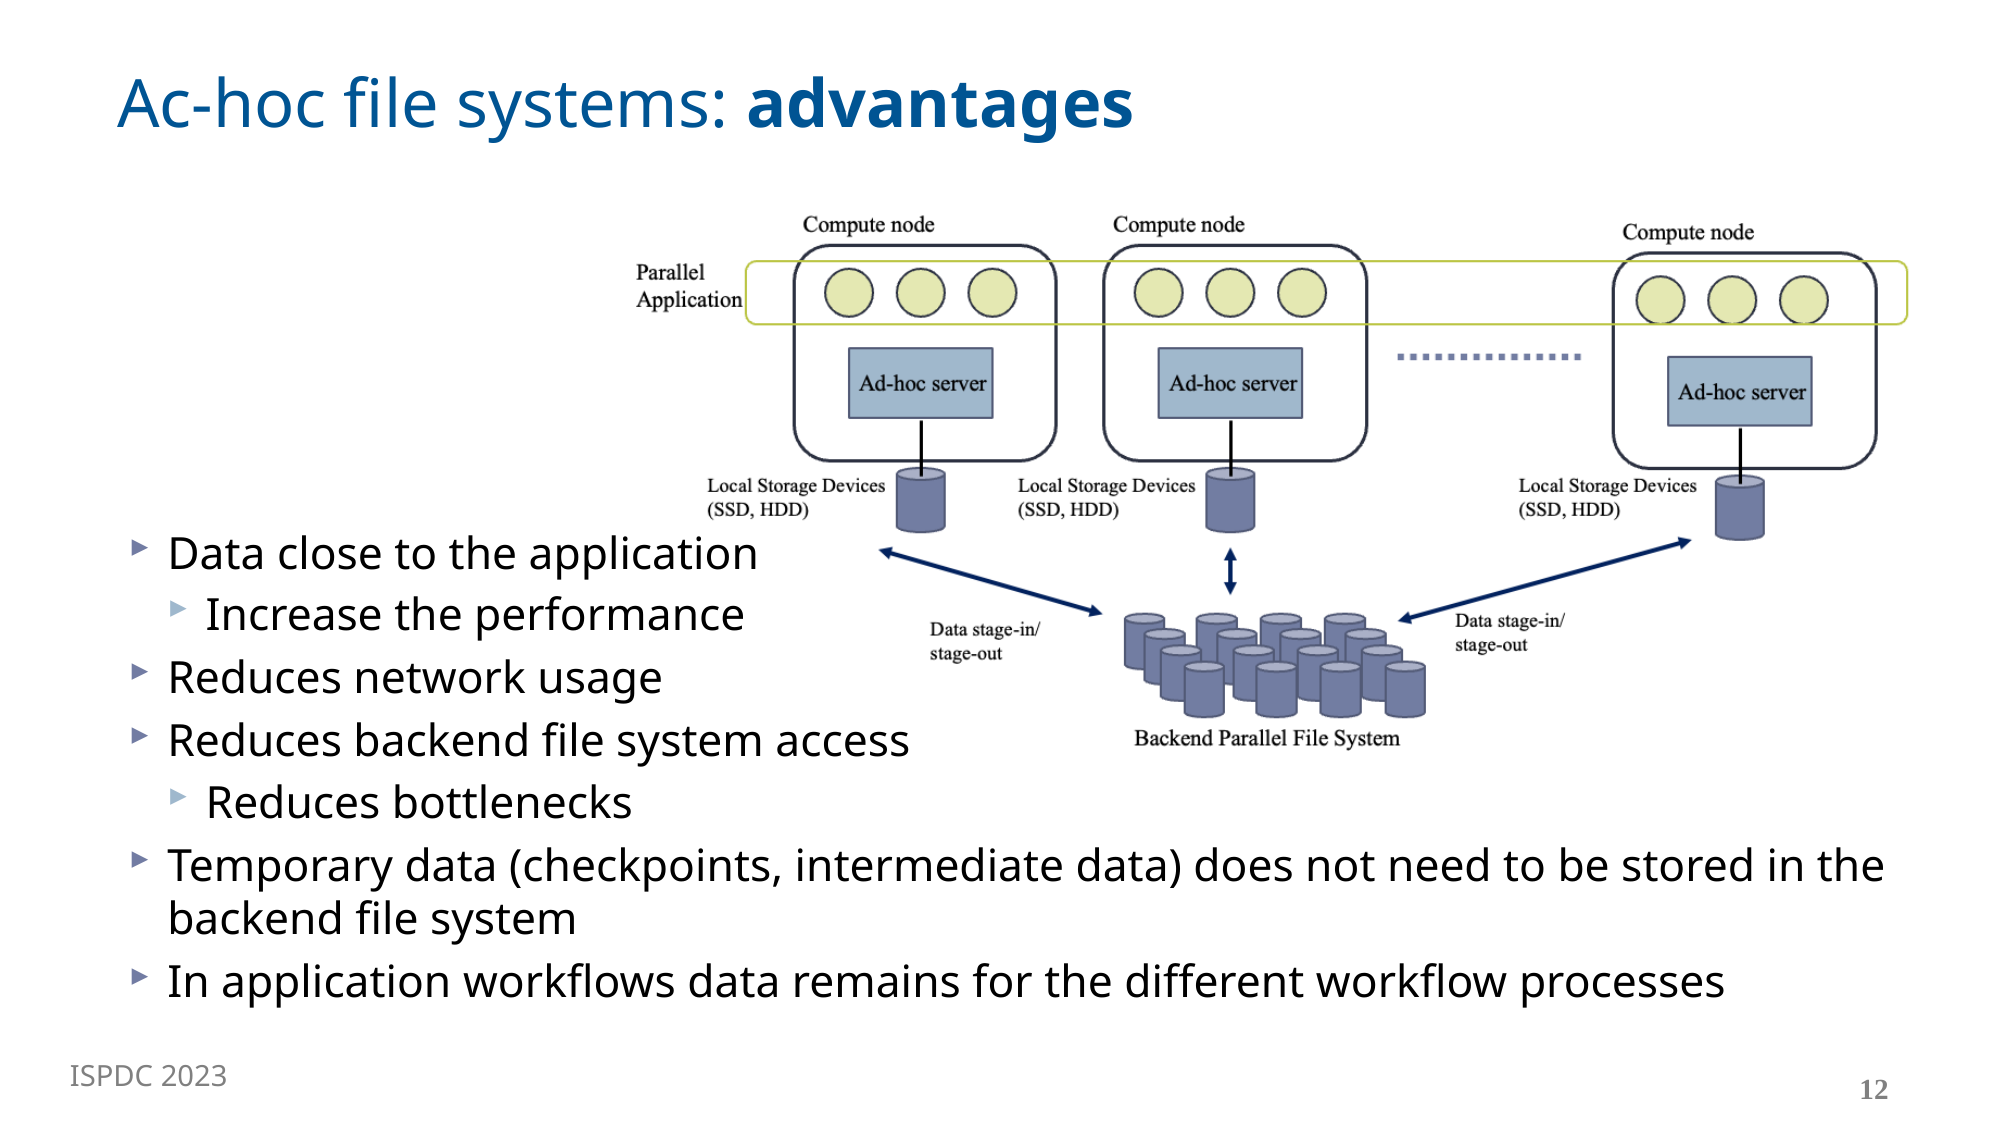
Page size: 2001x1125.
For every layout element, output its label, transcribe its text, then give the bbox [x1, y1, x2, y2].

title Ac-hoc file systems: advantages [102, 19, 1903, 182]
slide_number 12 [1600, 1062, 1904, 1123]
picture [620, 197, 1955, 764]
list Data close to the application Increase the performance Reduces network usage Reduces backend file system access Reduces bottlenecks Temporary data (checkpoints, intermediate data) does not need to be stored in the backend file system In application workflows data remains for the different workflow processes [114, 515, 1915, 1017]
